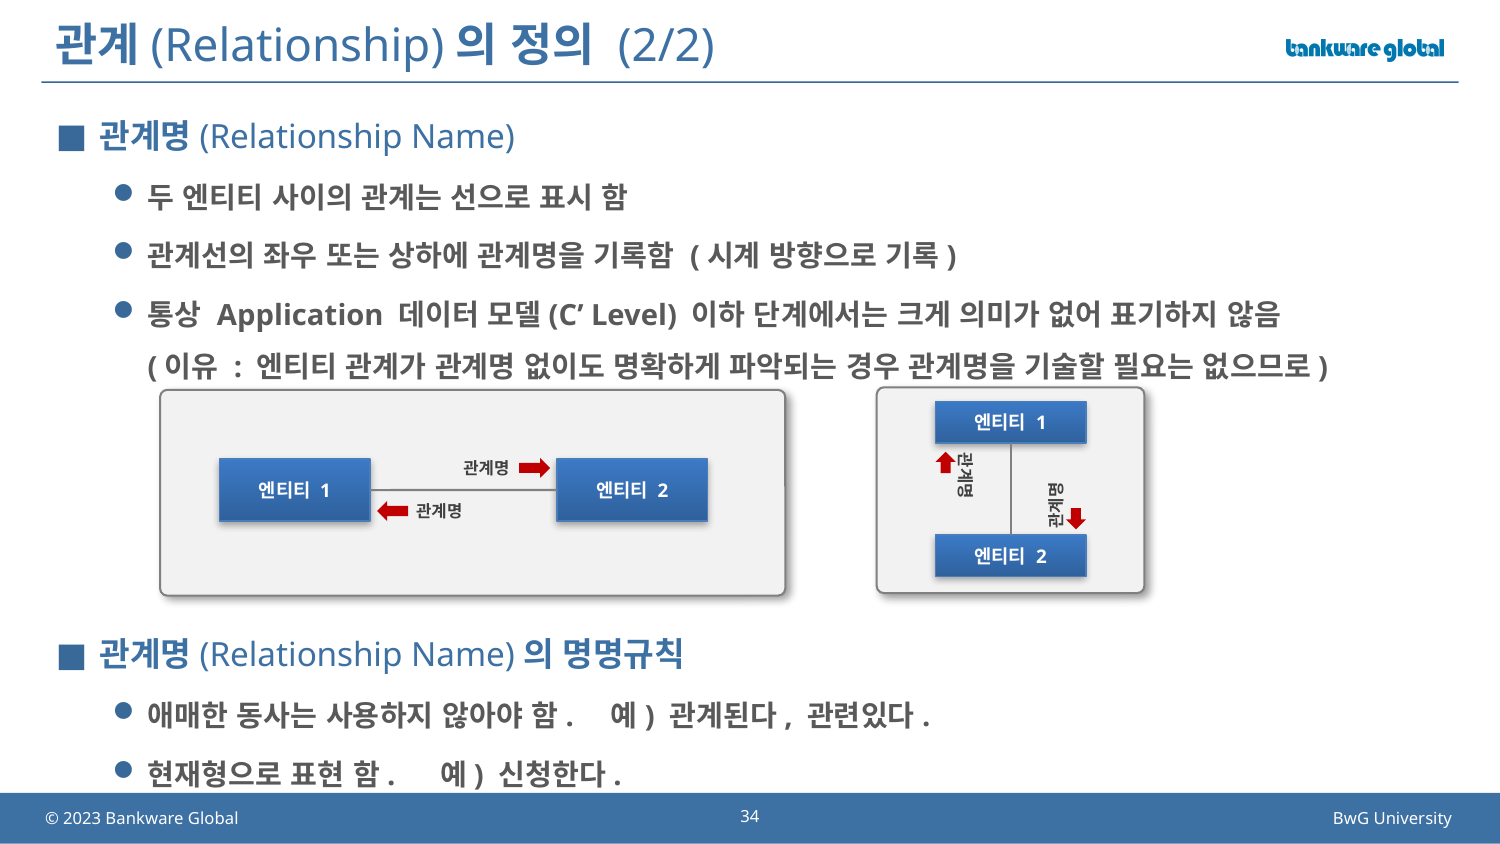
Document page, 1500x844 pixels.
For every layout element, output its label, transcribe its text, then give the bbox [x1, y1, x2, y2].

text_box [159, 389, 786, 596]
list 관계명(Relationship Name) 두 엔티티 사이의 관계는 선으로 표시 함 관계선의 좌우 또는 상하에 관계명을 기록함 (시계 방향으로 기록) 통상 Application 데이터 모델(C’ Level) 이하 단계에서는 크게 의미가 없어 표기하지 않음 (이유 : 엔티티 관계가 관계명 없이도 명확하게 파악되는 경우 관계명을 기술할 필요는 없으므로) 관계명(Relationship Name)의 명명규칙 애매한 동사는 사용하지 않아야 함. 예) 관계된다, 관련있다. 현재형으로 표현 함. 예) 신청한다. [40, 87, 1459, 785]
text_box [876, 387, 1145, 594]
title 관계(Relationship)의 정의 (2/2) [40, 17, 1459, 77]
slide_number 34 [717, 799, 783, 836]
